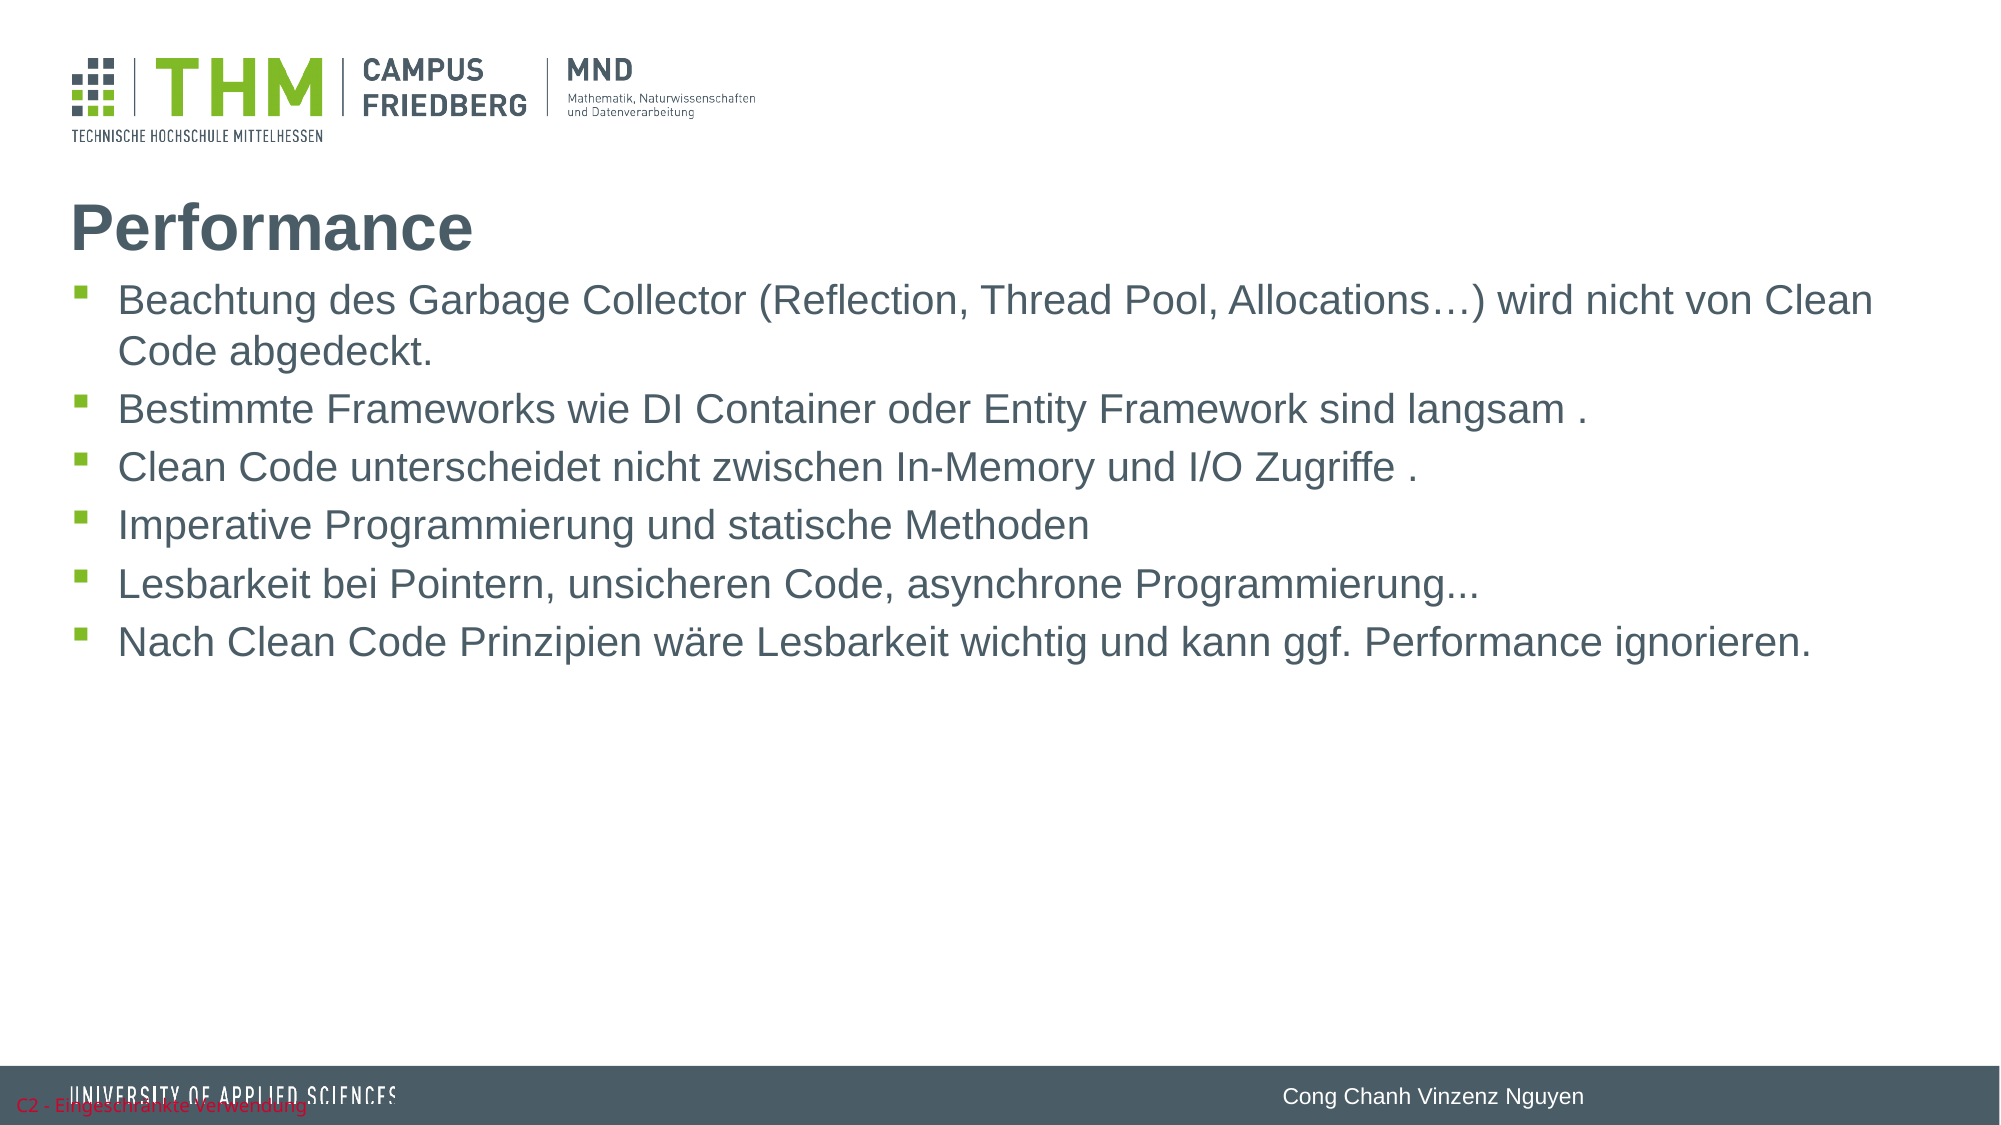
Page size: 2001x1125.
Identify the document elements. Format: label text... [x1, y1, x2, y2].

picture [72, 58, 755, 142]
list Beachtung des Garbage Collector (Reflection, Thread Pool, Allocations…) wird nicht von Clean Code abgedeckt. Bestimmte Frameworks wie DI Container oder Entity Framework sind langsam . Clean Code unterscheidet nicht zwischen In-Memory und I/O Zugriffe . Imperative Programmierung und statische Methoden Lesbarkeit bei Pointern, unsicheren Code, asynchrone Programmierung... Nach Clean Code Prinzipien wäre Lesbarkeit wichtig und kann ggf. Performance ignorieren. [70, 265, 1930, 1009]
title Performance [70, 177, 1929, 265]
